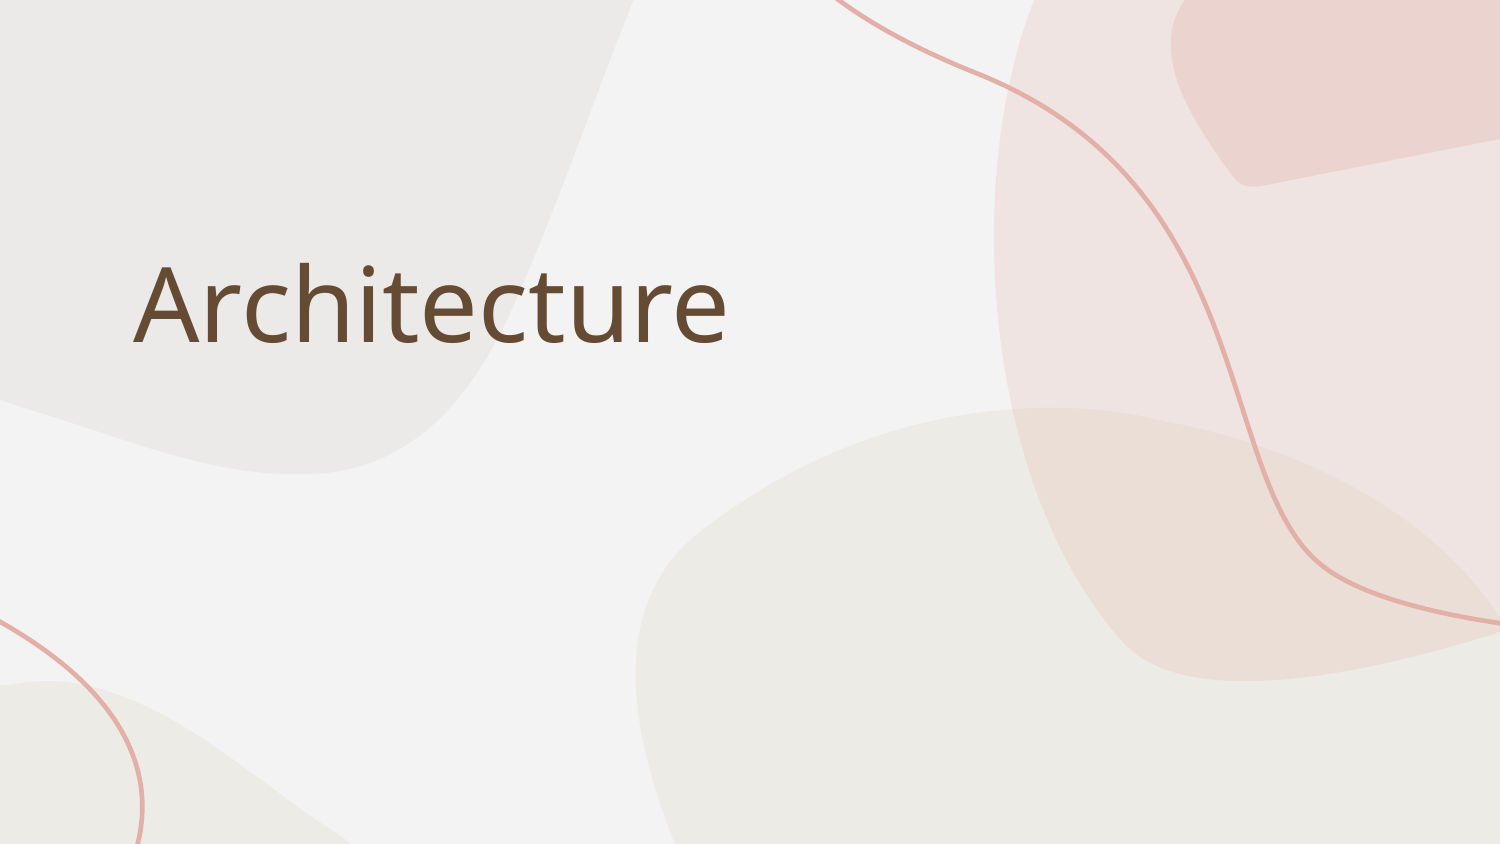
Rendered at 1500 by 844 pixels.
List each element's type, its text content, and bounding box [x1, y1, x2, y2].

title Architecture [118, 226, 859, 379]
